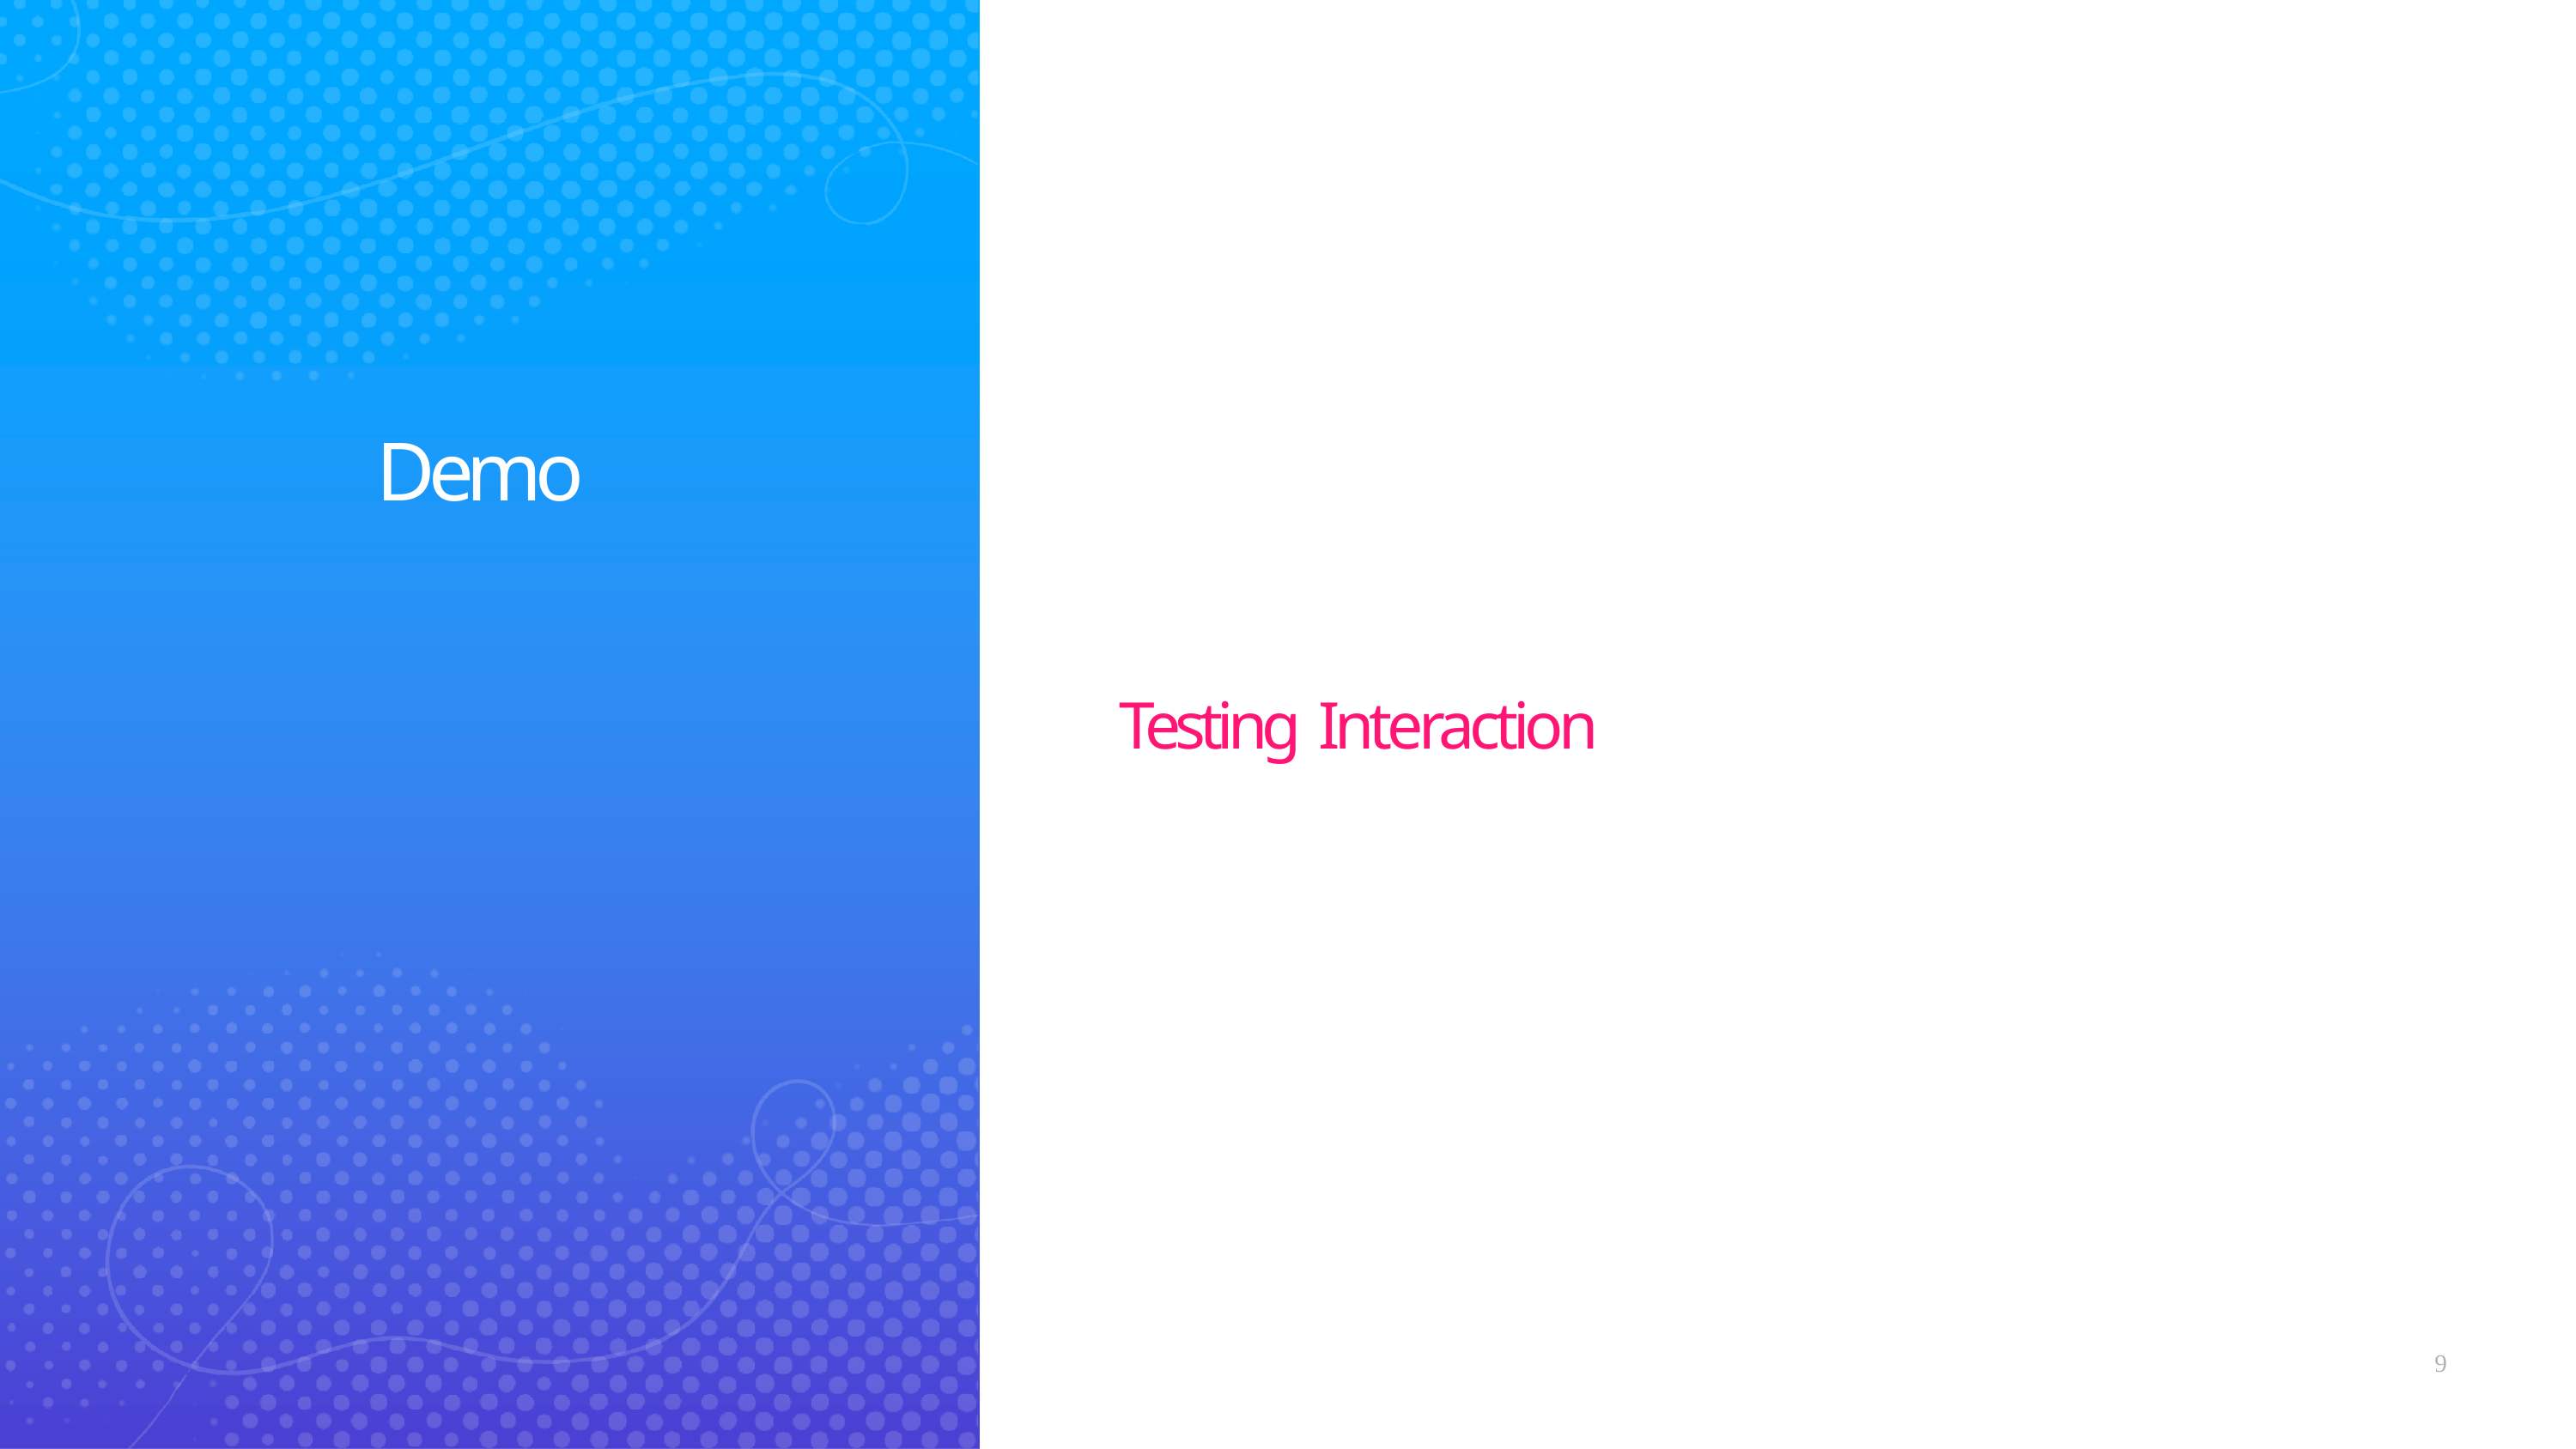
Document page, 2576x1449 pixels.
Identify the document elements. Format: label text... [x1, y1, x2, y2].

picture [933, 108, 945, 119]
picture [893, 33, 910, 49]
picture [839, 14, 855, 29]
picture [711, 0, 726, 10]
picture [600, 68, 617, 85]
picture [931, 0, 945, 10]
picture [896, 107, 908, 121]
picture [33, 17, 43, 27]
picture [232, 70, 247, 85]
picture [969, 71, 977, 84]
picture [52, 37, 60, 44]
picture [68, 50, 78, 63]
picture [600, 0, 616, 10]
picture [454, 33, 468, 47]
picture [197, 33, 210, 47]
picture [636, 68, 653, 85]
picture [416, 33, 431, 47]
picture [70, 0, 80, 44]
picture [471, 88, 487, 103]
picture [161, 70, 173, 84]
picture [178, 89, 192, 103]
picture [564, 0, 580, 9]
picture [216, 14, 229, 28]
picture [581, 14, 597, 30]
picture [398, 13, 412, 29]
picture [88, 34, 99, 46]
picture [344, 106, 358, 121]
picture [453, 0, 468, 10]
picture [875, 13, 891, 29]
picture [912, 50, 929, 68]
picture [270, 106, 283, 121]
picture [380, 0, 395, 10]
picture [324, 88, 340, 104]
picture [581, 51, 597, 66]
picture [655, 14, 671, 28]
picture [877, 88, 891, 104]
picture [435, 14, 450, 29]
picture [105, 14, 118, 28]
picture [508, 14, 522, 28]
picture [802, 51, 818, 68]
picture [857, 70, 875, 86]
picture [729, 50, 744, 66]
picture [343, 32, 356, 47]
picture [839, 51, 854, 68]
picture [507, 88, 524, 103]
picture [398, 89, 413, 103]
picture [143, 91, 154, 102]
picture [288, 88, 303, 104]
picture [343, 0, 358, 9]
picture [270, 33, 283, 47]
picture [746, 31, 764, 49]
picture [142, 51, 154, 64]
picture [103, 88, 118, 103]
picture [234, 0, 245, 7]
picture [324, 13, 339, 28]
picture [381, 71, 393, 84]
picture [966, 0, 977, 12]
picture [88, 0, 98, 8]
picture [252, 51, 266, 65]
picture [306, 106, 321, 123]
picture [307, 71, 319, 85]
picture [124, 70, 137, 84]
picture [766, 50, 781, 66]
picture [913, 89, 928, 103]
picture [434, 88, 449, 103]
picture [783, 0, 800, 10]
picture [234, 108, 246, 123]
picture [893, 0, 910, 10]
picture [87, 107, 100, 121]
picture [803, 14, 818, 29]
picture [381, 109, 394, 123]
picture [951, 89, 963, 103]
picture [454, 70, 469, 85]
picture [270, 70, 284, 85]
picture [708, 31, 726, 47]
picture [527, 71, 543, 85]
picture [654, 50, 670, 66]
picture [932, 71, 945, 85]
picture [857, 32, 873, 47]
picture [178, 14, 192, 28]
picture [307, 33, 320, 46]
picture [417, 0, 431, 9]
picture [600, 32, 615, 47]
picture [343, 70, 358, 85]
picture [289, 52, 301, 64]
picture [636, 0, 651, 10]
picture [951, 51, 966, 66]
picture [766, 13, 781, 29]
picture [161, 0, 172, 8]
picture [142, 14, 155, 28]
picture [196, 70, 211, 84]
picture [213, 88, 230, 103]
picture [52, 0, 61, 8]
picture [563, 71, 578, 86]
picture [527, 0, 543, 9]
picture [673, 31, 690, 49]
picture [416, 107, 432, 122]
picture [15, 0, 25, 8]
picture [180, 53, 191, 64]
picture [160, 107, 173, 122]
picture [435, 51, 450, 65]
picture [325, 51, 337, 64]
picture [784, 33, 799, 48]
picture [289, 15, 301, 28]
slide_number 9 [1855, 1347, 2447, 1420]
picture [362, 14, 375, 27]
picture [545, 50, 561, 66]
picture [916, 129, 923, 136]
picture [691, 51, 707, 66]
picture [636, 33, 653, 48]
picture [0, 18, 6, 26]
picture [969, 33, 977, 48]
picture [877, 51, 892, 66]
picture [252, 89, 265, 102]
picture [270, 0, 283, 9]
picture [88, 71, 99, 83]
picture [380, 33, 394, 47]
picture [70, 88, 81, 101]
picture [251, 14, 266, 28]
picture [914, 14, 928, 29]
picture [818, 31, 837, 49]
picture [489, 0, 504, 9]
picture [581, 88, 598, 104]
picture [54, 113, 60, 118]
picture [215, 51, 229, 66]
picture [617, 13, 635, 29]
picture [0, 68, 980, 1449]
picture [930, 31, 947, 49]
picture [125, 0, 135, 9]
picture [563, 31, 580, 47]
picture [471, 50, 487, 65]
picture [159, 33, 173, 47]
picture [105, 51, 118, 64]
picture [124, 33, 136, 47]
picture [545, 88, 560, 102]
picture [197, 0, 208, 7]
picture [673, 0, 690, 10]
text_box Testing Interaction [1117, 682, 1701, 762]
picture [746, 0, 762, 10]
picture [489, 70, 506, 85]
picture [471, 14, 487, 29]
picture [234, 33, 247, 47]
picture [306, 0, 321, 9]
picture [15, 35, 25, 45]
picture [124, 107, 135, 121]
picture [0, 54, 6, 64]
picture [545, 14, 560, 28]
picture [452, 106, 470, 124]
picture [691, 14, 707, 29]
picture [360, 88, 377, 104]
picture [489, 108, 506, 124]
picture [857, 0, 874, 11]
picture [618, 51, 635, 66]
picture [361, 51, 374, 64]
picture [972, 112, 980, 118]
picture [489, 33, 505, 47]
picture [951, 14, 964, 28]
picture [195, 107, 210, 123]
picture [526, 33, 543, 48]
picture [416, 70, 431, 85]
picture [820, 0, 837, 12]
picture [728, 13, 744, 29]
picture [893, 71, 908, 86]
picture [398, 50, 412, 65]
picture [508, 51, 524, 66]
picture [526, 106, 543, 123]
